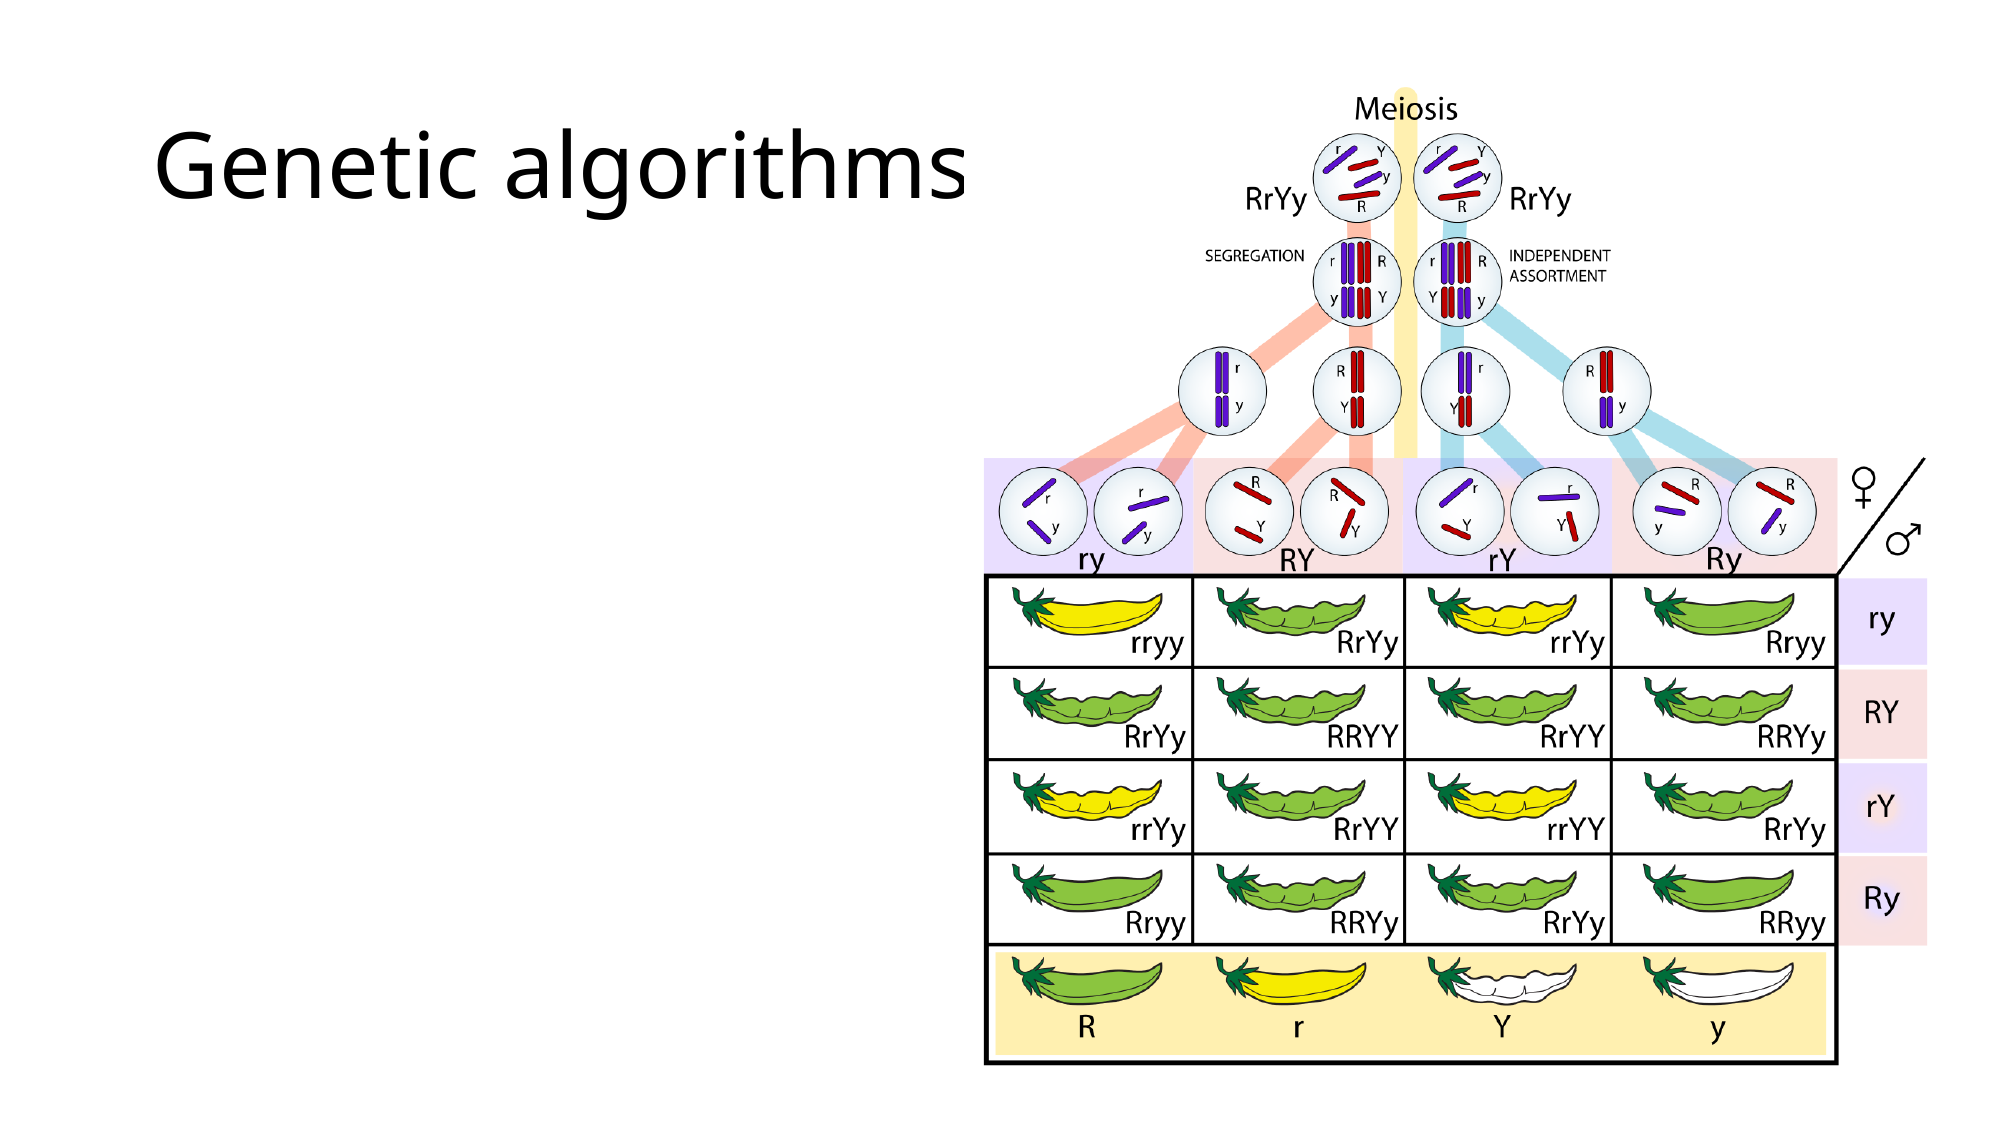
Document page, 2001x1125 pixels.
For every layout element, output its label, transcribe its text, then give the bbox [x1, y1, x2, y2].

picture [964, 74, 1947, 1092]
title Genetic algorithms [137, 59, 1863, 278]
